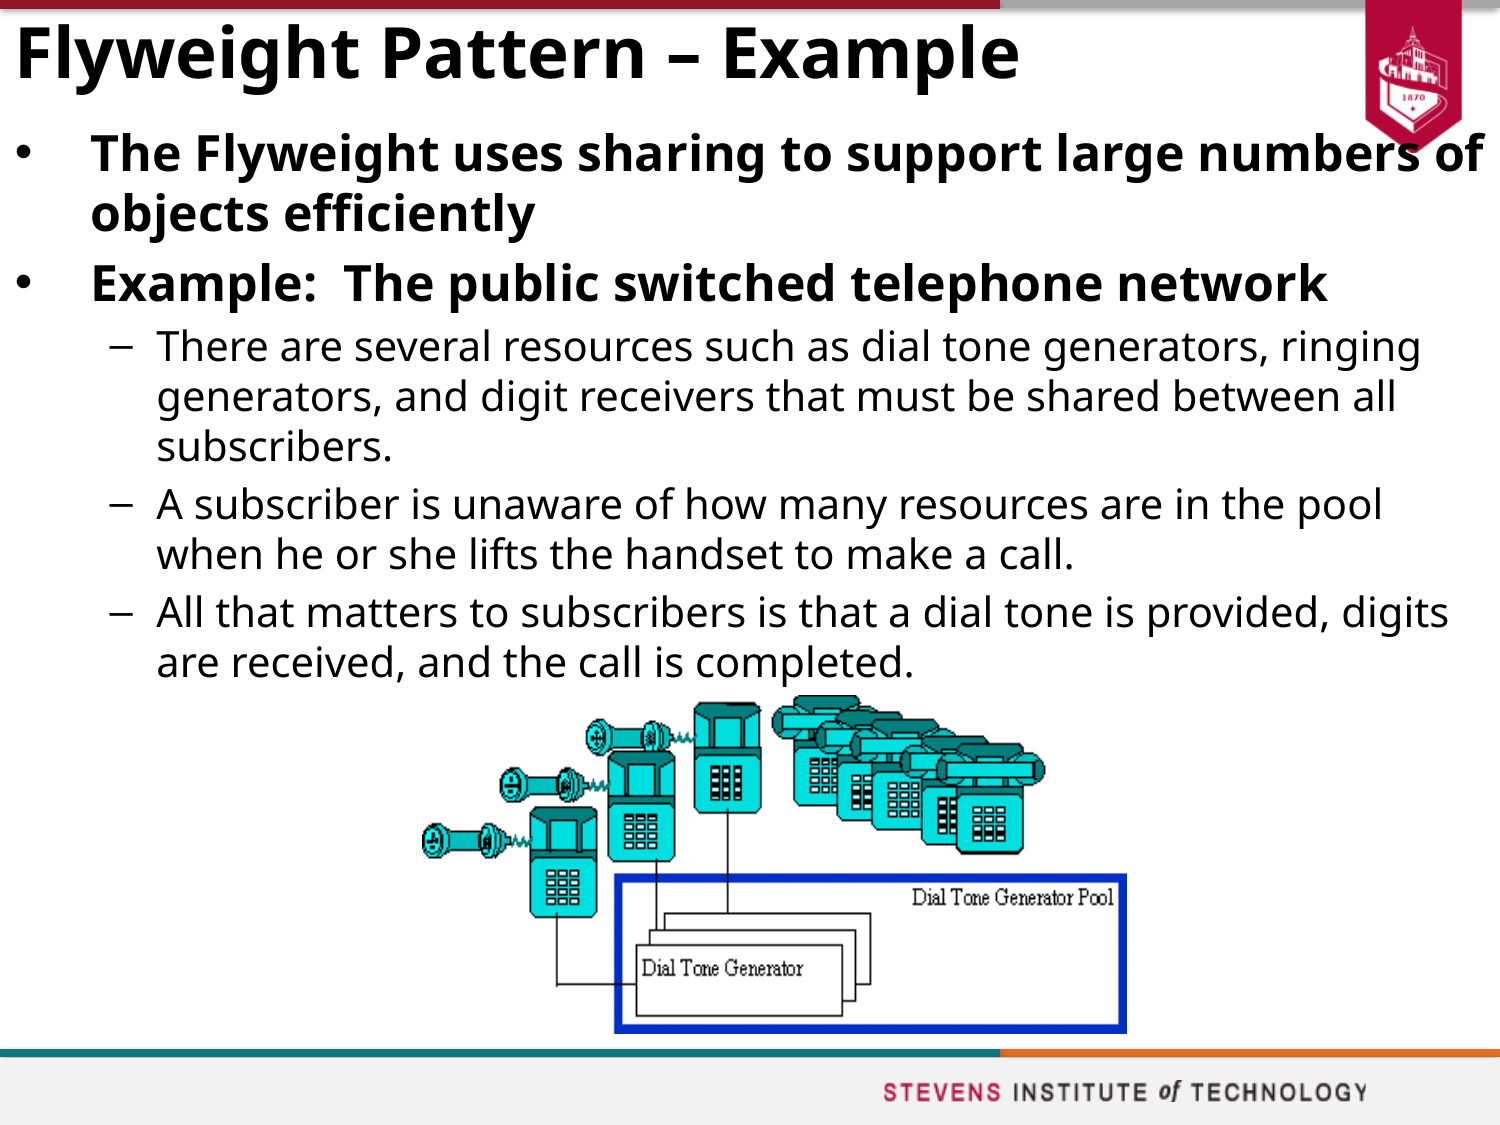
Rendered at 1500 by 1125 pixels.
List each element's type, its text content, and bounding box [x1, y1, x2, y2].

list The Flyweight uses sharing to support large numbers of objects efficiently Example: The public switched telephone network There are several resources such as dial tone generators, ringing generators, and digit receivers that must be shared between all subscribers. A subscriber is unaware of how many resources are in the pool when he or she lifts the handset to make a call. All that matters to subscribers is that a dial tone is provided, digits are received, and the call is completed. [0, 113, 1500, 669]
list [422, 695, 1127, 1034]
title Flyweight Pattern – Example [0, 0, 1489, 113]
